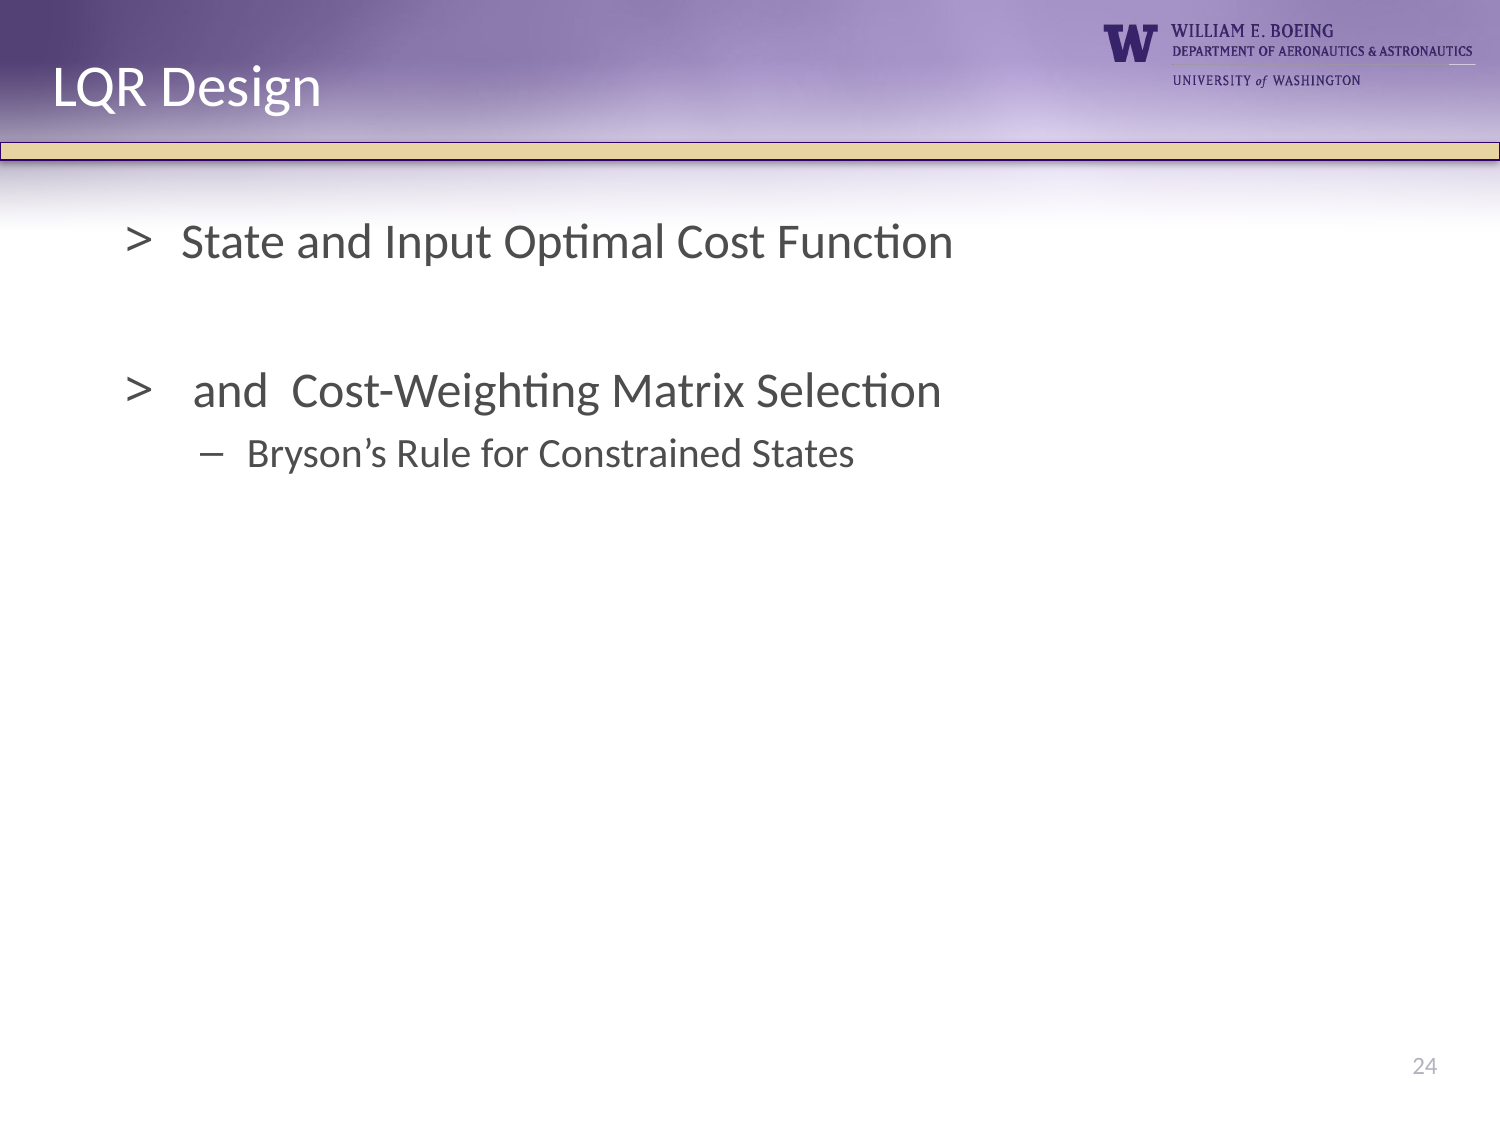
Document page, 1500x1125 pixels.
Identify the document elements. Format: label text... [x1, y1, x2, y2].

picture [0, 161, 1500, 1125]
list LQR Design [37, 48, 1380, 128]
slide_number 24 [1102, 1034, 1453, 1095]
picture [0, 0, 1500, 142]
